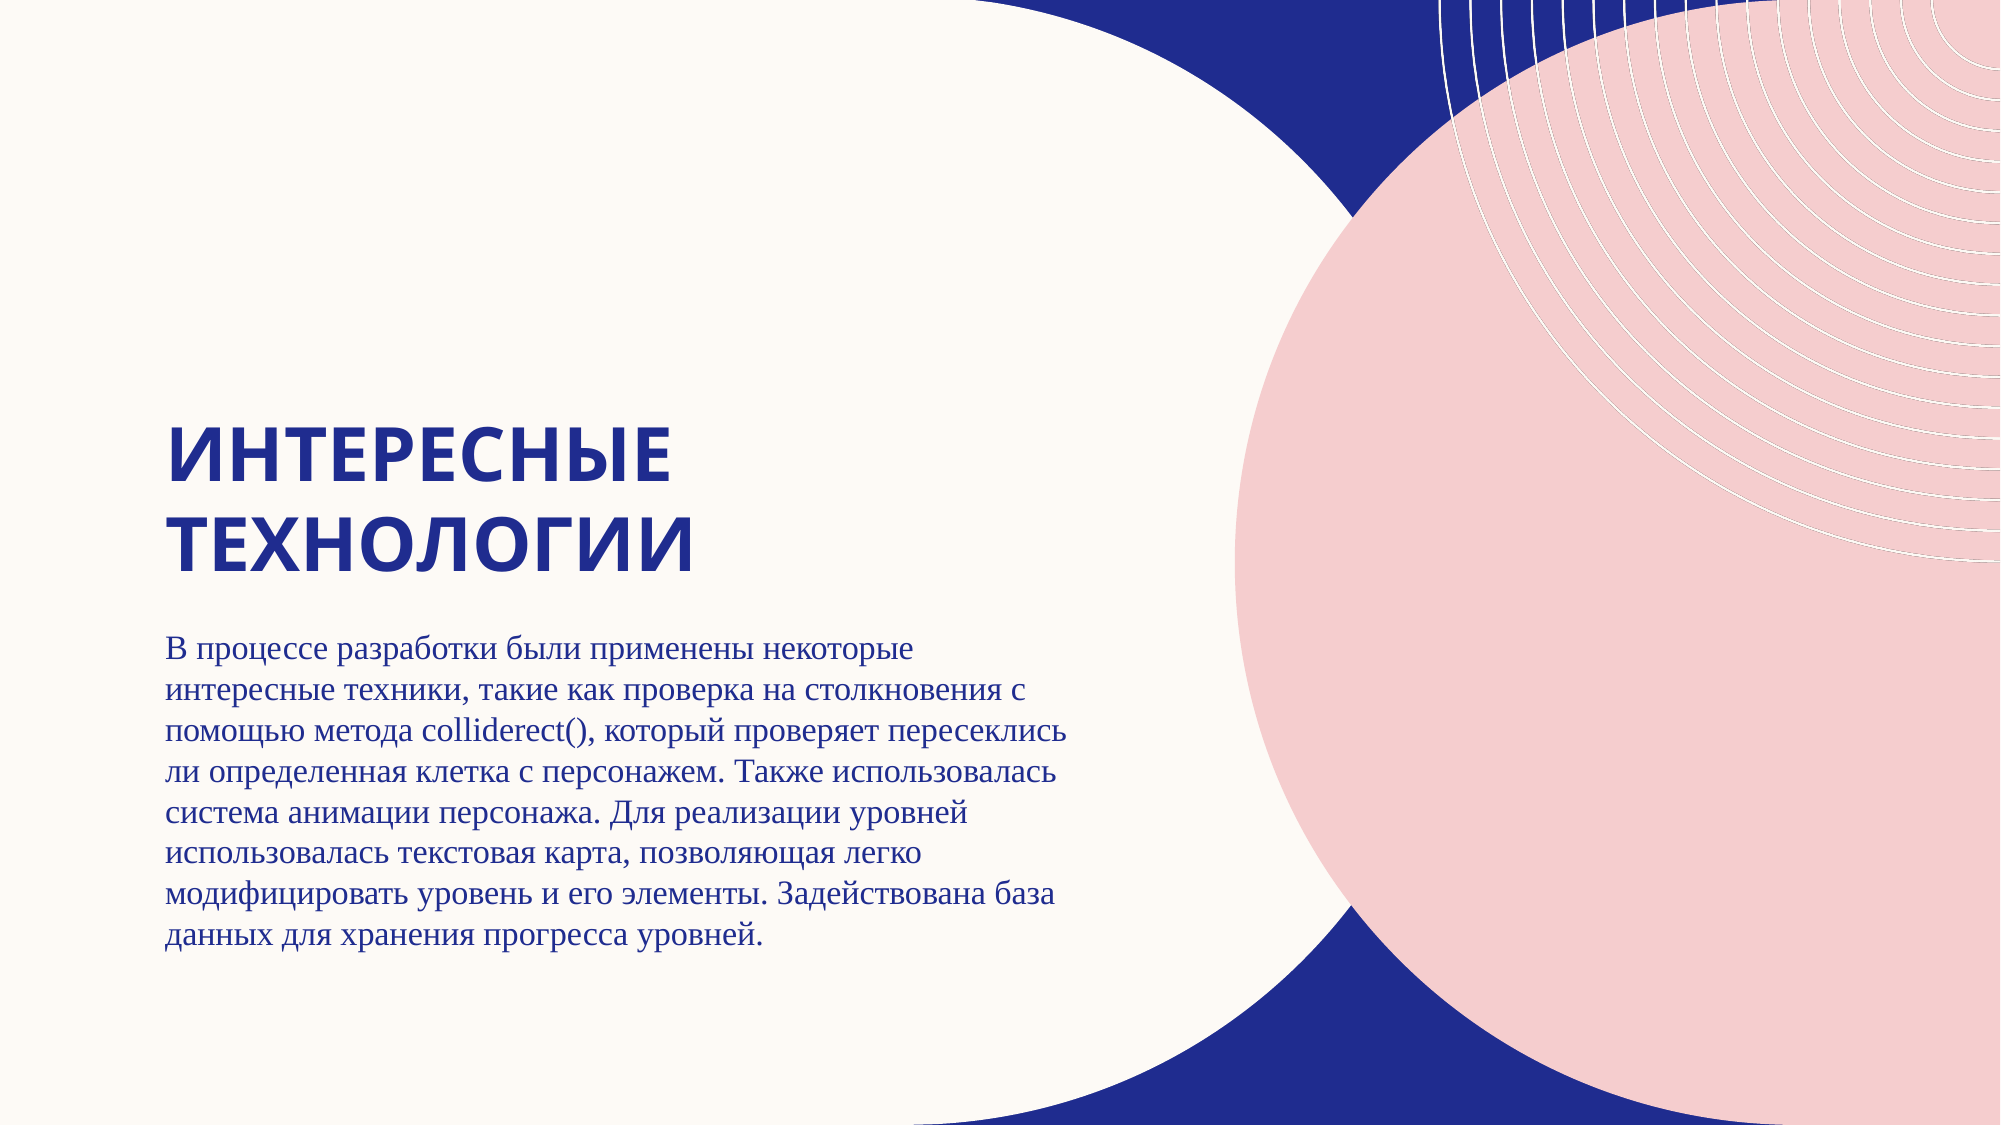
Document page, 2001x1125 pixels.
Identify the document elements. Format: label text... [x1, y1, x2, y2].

title Интересные технологии [150, 139, 1088, 587]
picture [1438, 0, 2001, 563]
subtitle В процессе разработки были применены некоторые интересные техники, такие как проверка на столкновения с помощью метода colliderect(), который проверяет пересеклись ли определенная клетка с персонажем. Также использовалась система анимации персонажа. Для реализации уровней использовалась текстовая карта, позволяющая легко модифицировать уровень и его элементы. Задействована база данных для хранения прогресса уровней. [150, 625, 1088, 993]
